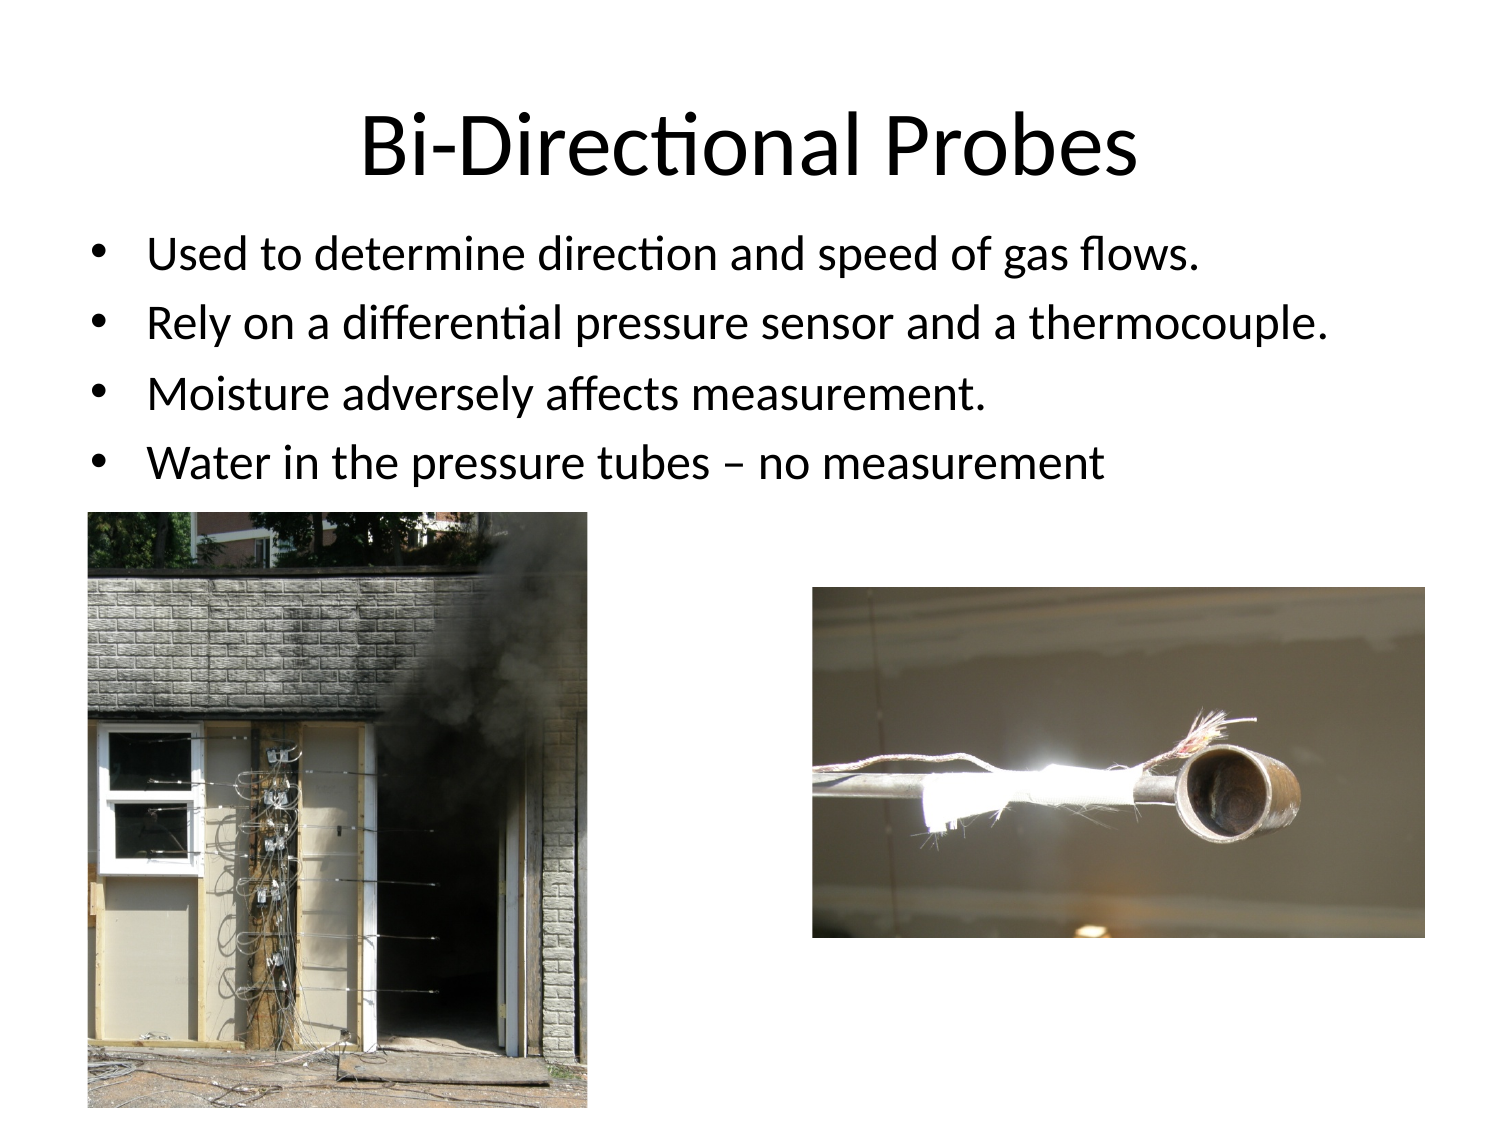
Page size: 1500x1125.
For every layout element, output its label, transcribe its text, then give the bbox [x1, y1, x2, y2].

picture [87, 512, 588, 1109]
picture [812, 587, 1426, 938]
title Bi-Directional Probes [75, 45, 1425, 212]
list Used to determine direction and speed of gas flows. Rely on a differential pressure sensor and a thermocouple. Moisture adversely affects measurement. Water in the pressure tubes – no measurement [75, 212, 1425, 538]
